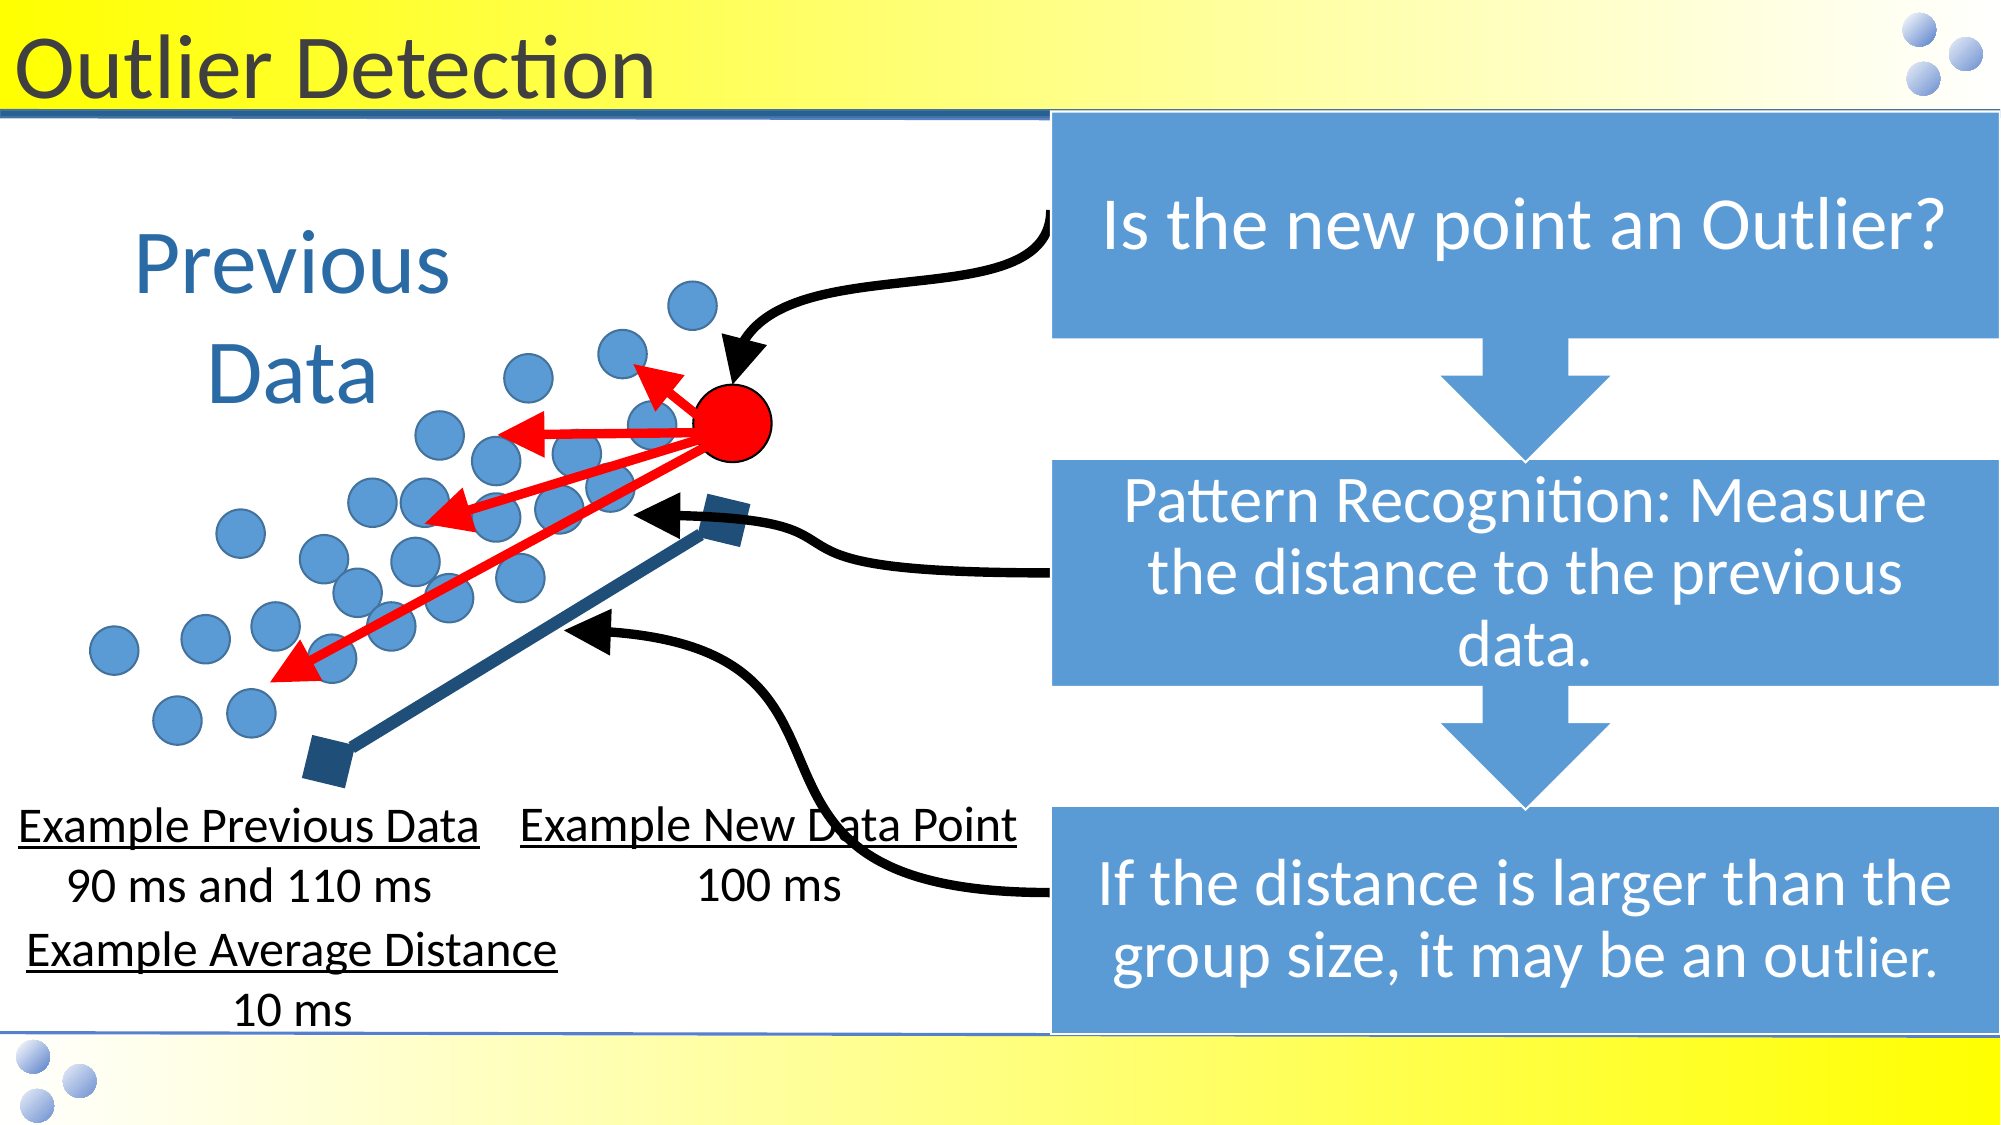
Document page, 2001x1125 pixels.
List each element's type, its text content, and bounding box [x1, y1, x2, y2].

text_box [726, 514, 1050, 573]
text_box Example New Data Point 100 ms [504, 783, 1033, 919]
text_box Example Average Distance 10 ms [11, 909, 573, 1044]
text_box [1050, 111, 2000, 1035]
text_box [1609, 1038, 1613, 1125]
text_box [269, 364, 726, 683]
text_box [328, 683, 563, 762]
text_box Previous Data [113, 194, 473, 281]
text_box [563, 630, 1050, 893]
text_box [693, 210, 1050, 463]
text_box Example Previous Data 90 ms and 110 ms [2, 785, 495, 920]
text_box Outlier Detection [0, 0, 717, 125]
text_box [90, 281, 693, 745]
